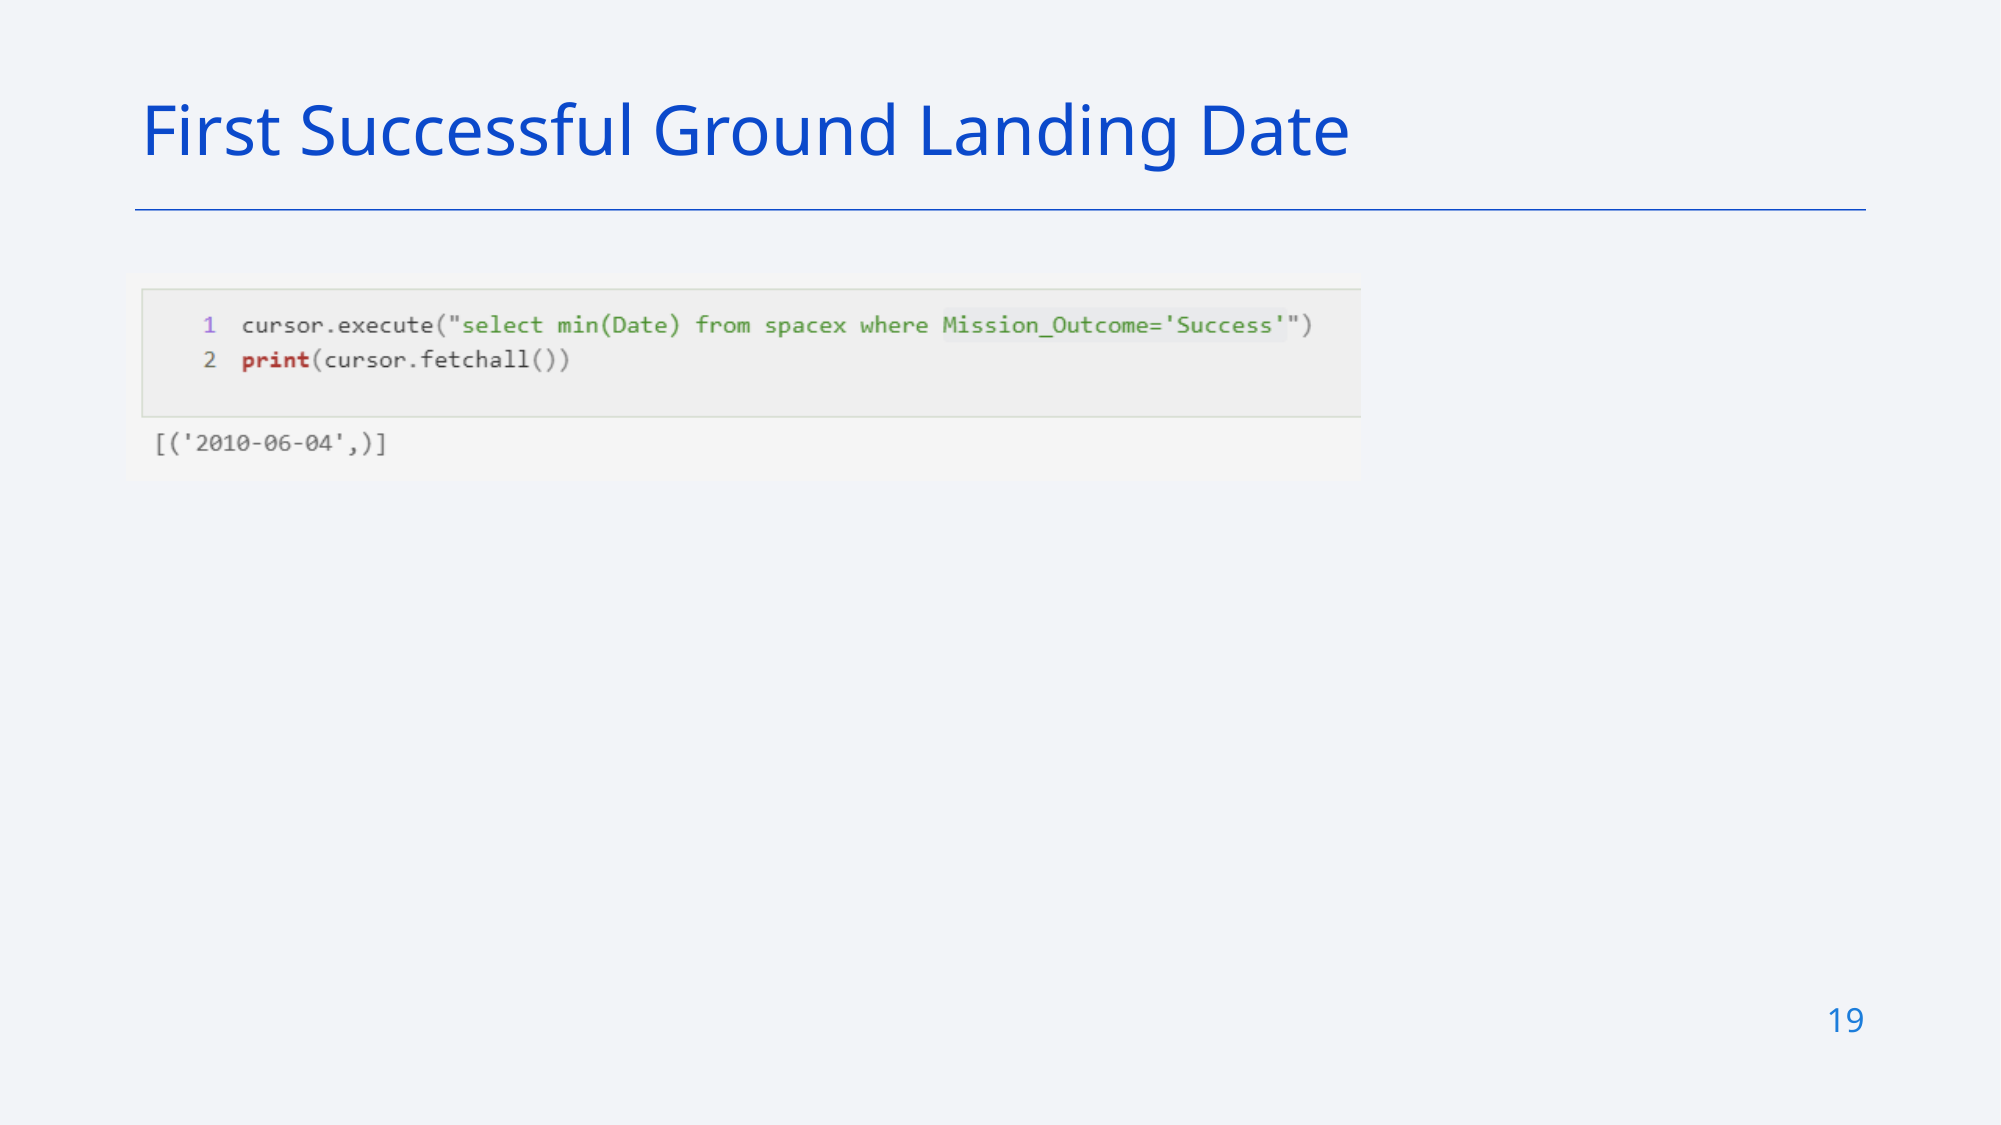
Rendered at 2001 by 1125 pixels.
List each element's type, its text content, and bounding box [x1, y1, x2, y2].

picture [0, 0, 2001, 1125]
text_box First Successful Ground Landing Date [126, 88, 1852, 179]
slide_number 19 [1429, 988, 1880, 1055]
